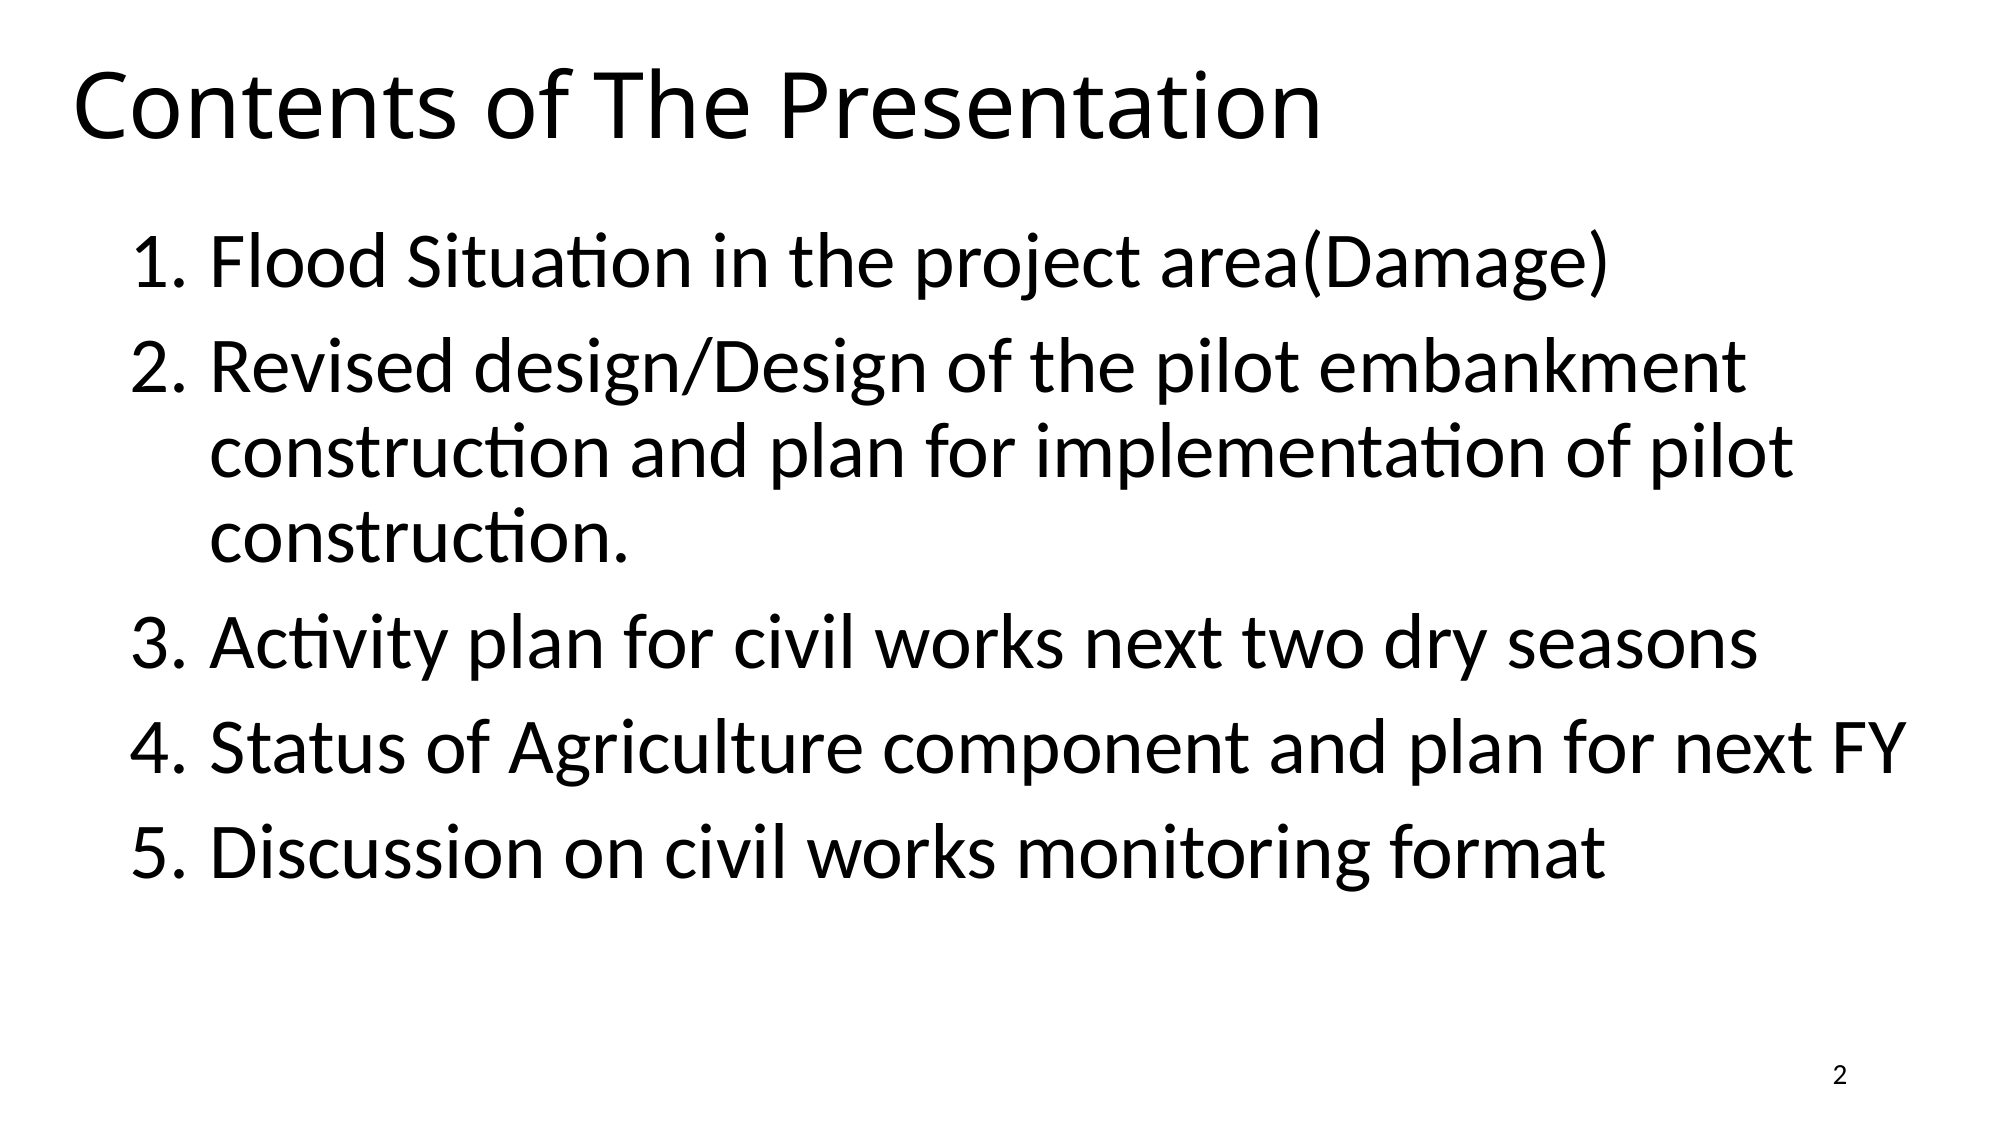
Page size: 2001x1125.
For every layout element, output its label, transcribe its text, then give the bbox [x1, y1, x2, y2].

slide_number 2 [1412, 1042, 1863, 1103]
title Contents of The Presentation [55, 0, 1781, 218]
list Flood Situation in the project area(Damage) Revised design/Design of the pilot embankment construction and plan for implementation of pilot construction. Activity plan for civil works next two dry seasons Status of Agriculture component and plan for next FY Discussion on civil works monitoring format [114, 211, 1957, 954]
